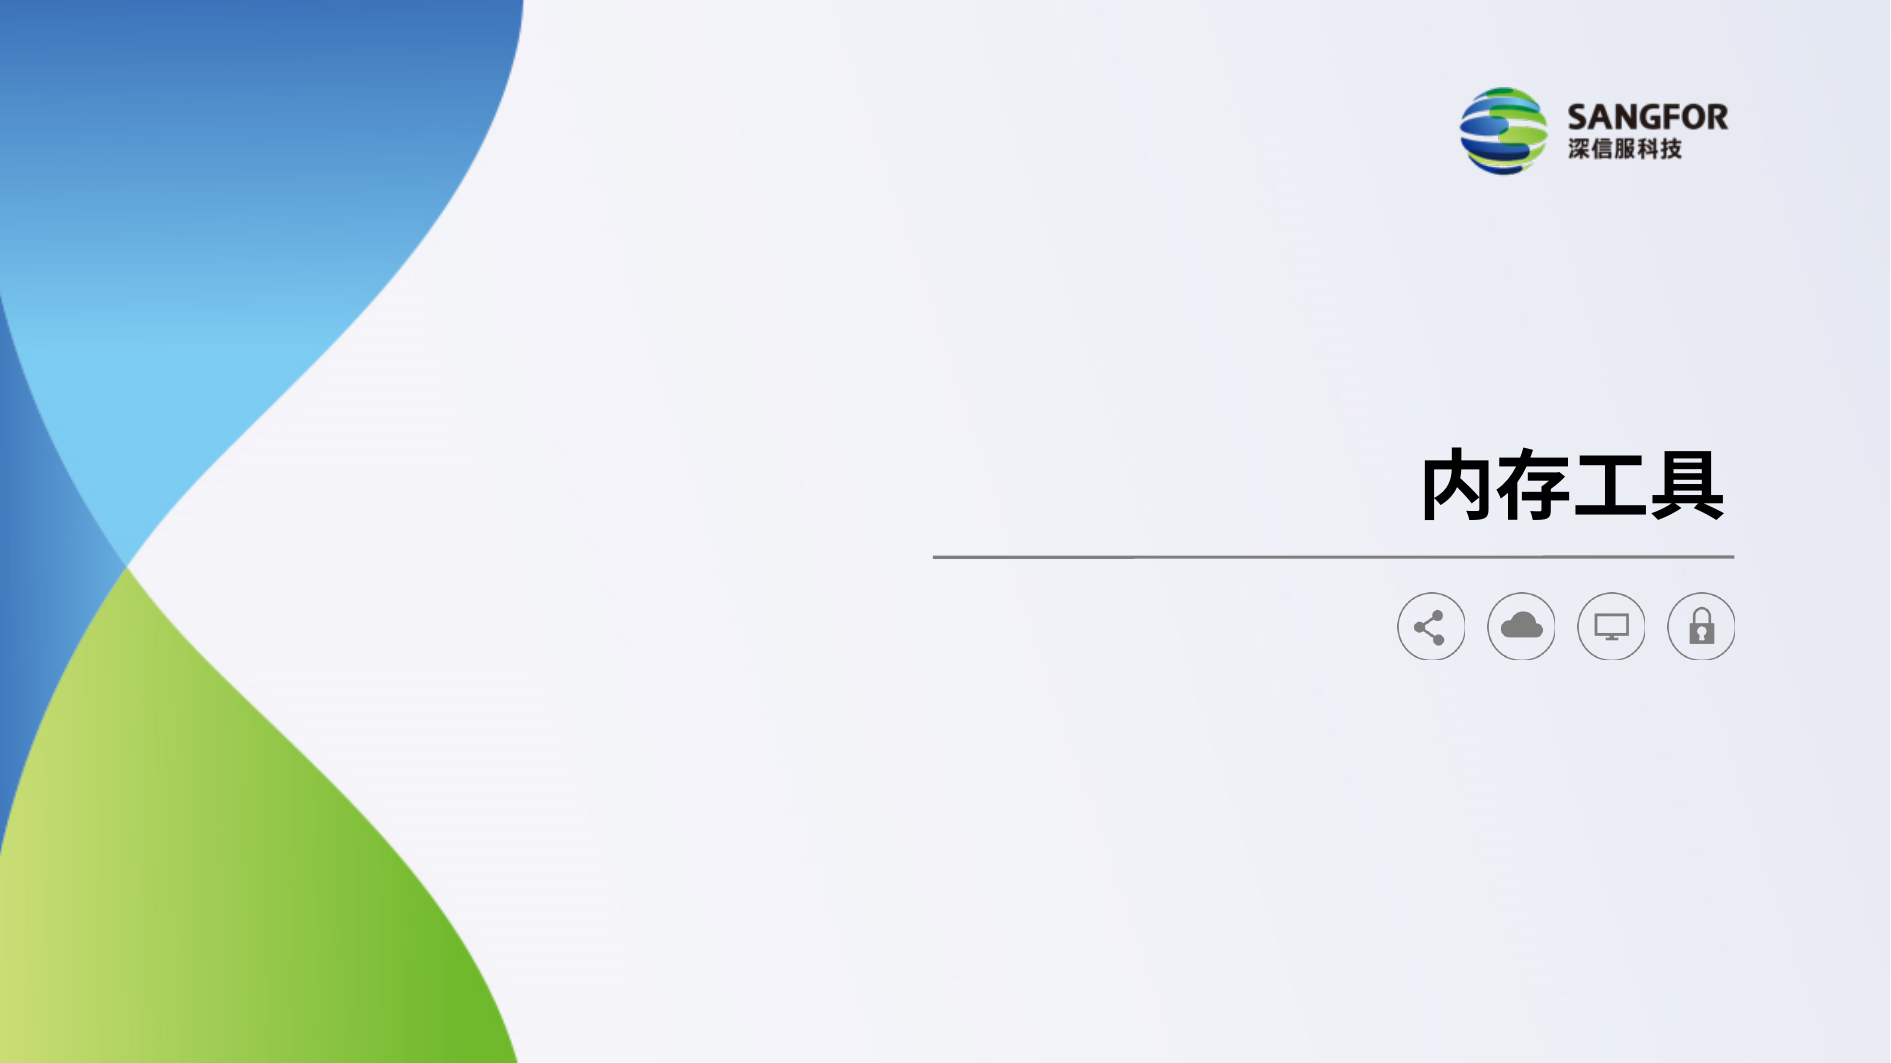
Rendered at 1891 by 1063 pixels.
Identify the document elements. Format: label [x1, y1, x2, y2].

picture [0, 0, 1891, 1063]
text_box [1397, 592, 1735, 660]
